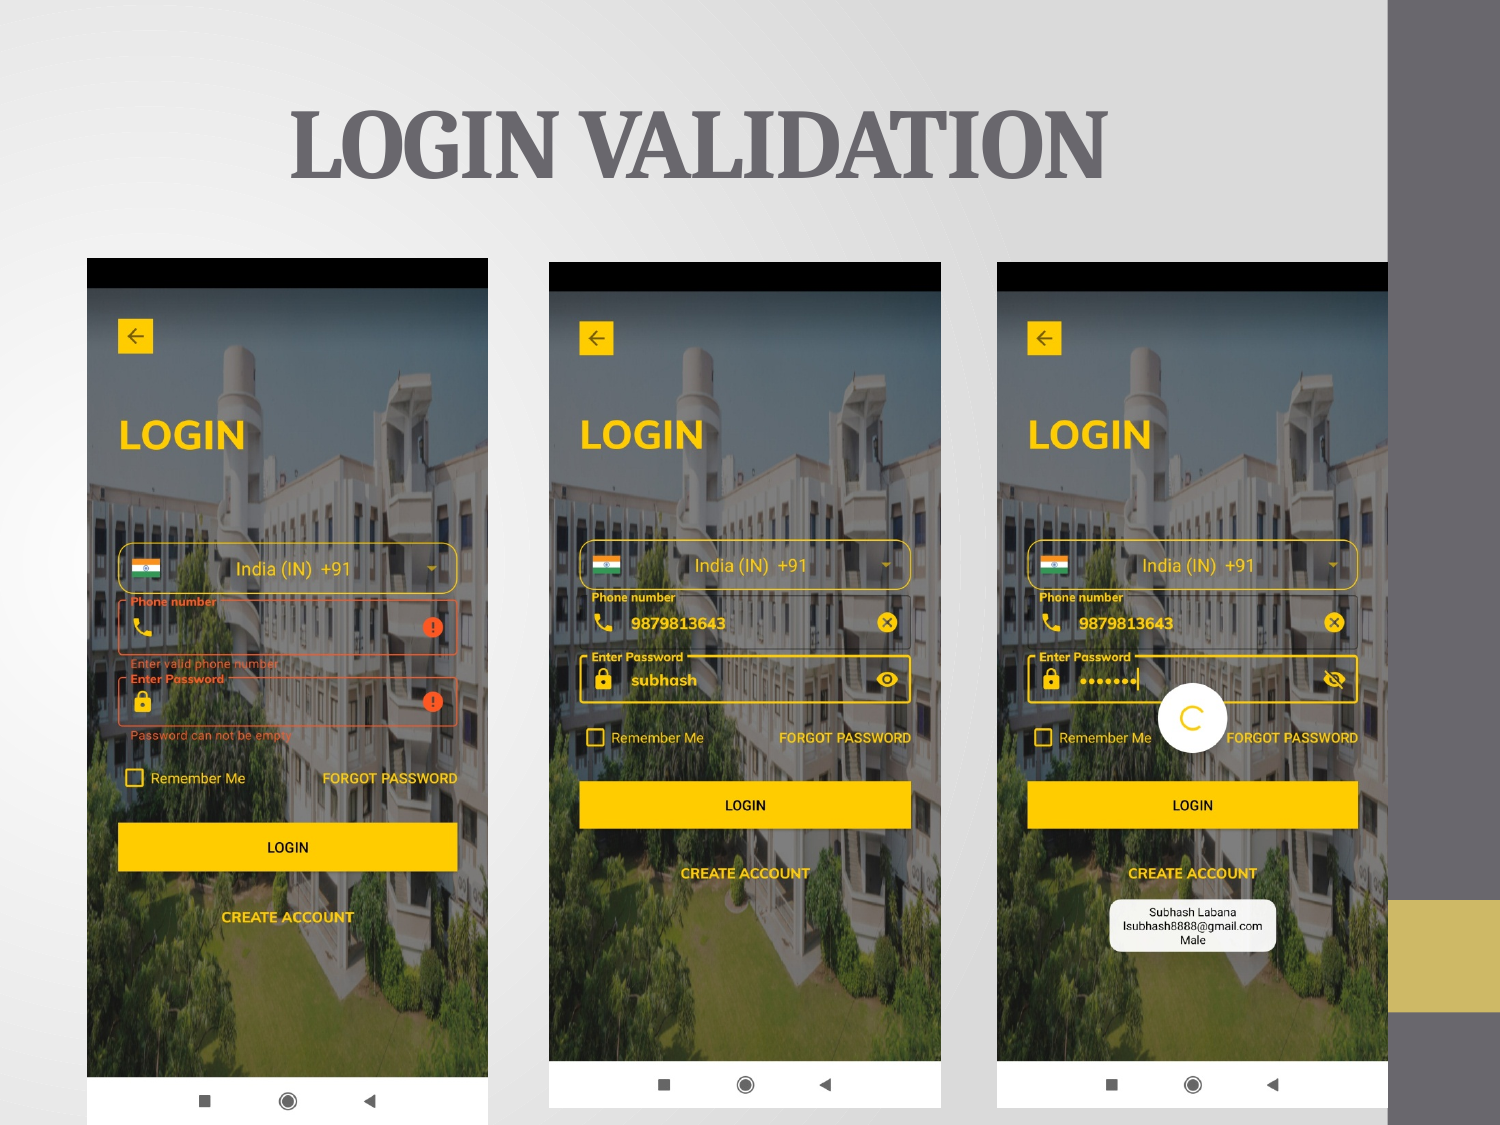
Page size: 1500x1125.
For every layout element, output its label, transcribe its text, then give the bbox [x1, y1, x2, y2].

title LOGIN VALIDATION [75, 45, 1325, 233]
picture [549, 261, 941, 1109]
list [86, 258, 488, 1125]
picture [996, 261, 1388, 1109]
